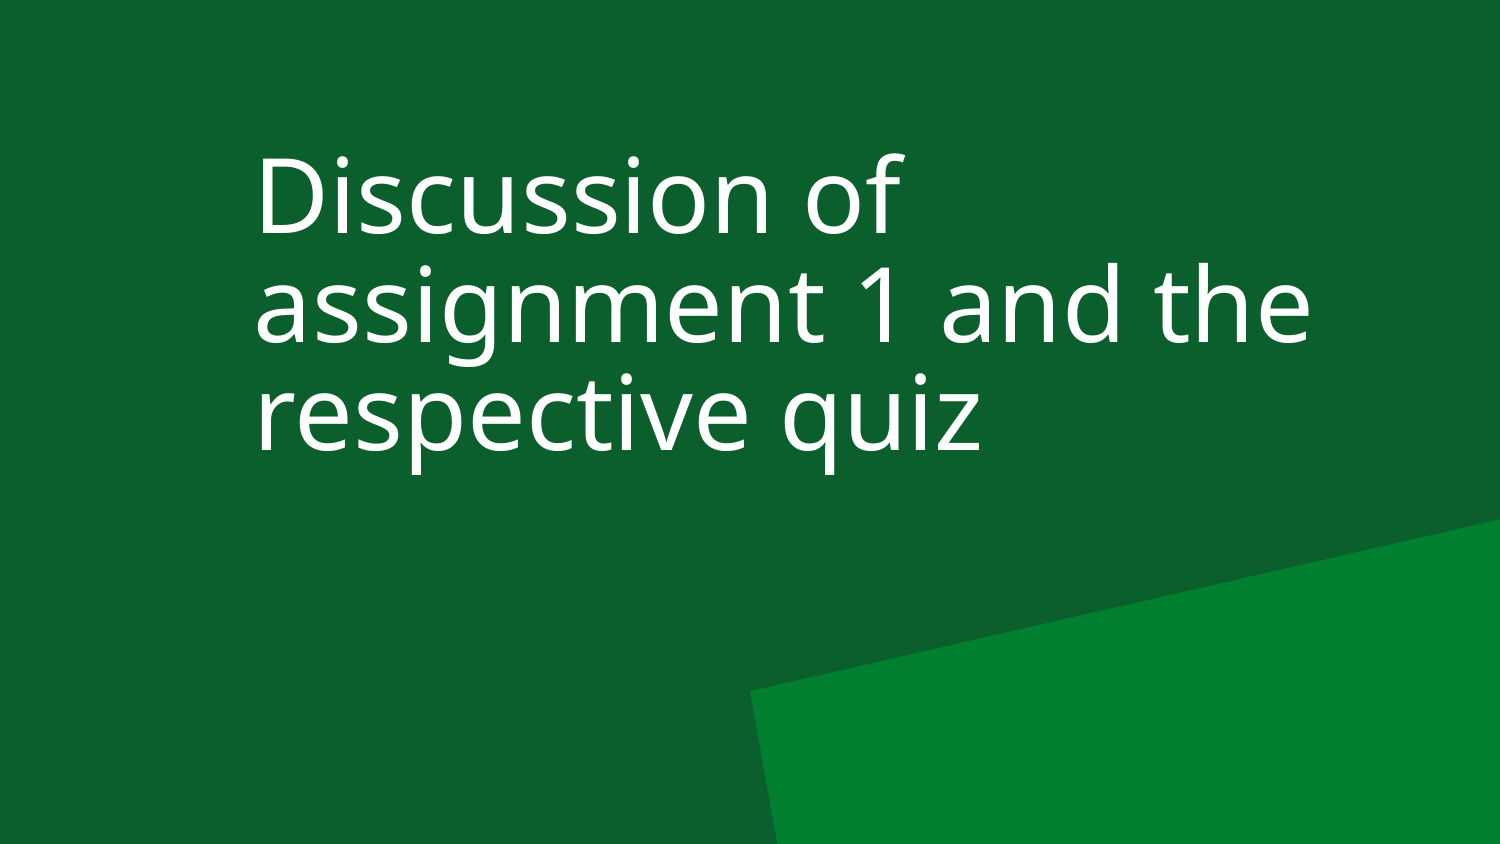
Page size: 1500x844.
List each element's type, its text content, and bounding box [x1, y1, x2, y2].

title Discussion of assignment 1 and the respective quiz [253, 61, 1442, 472]
